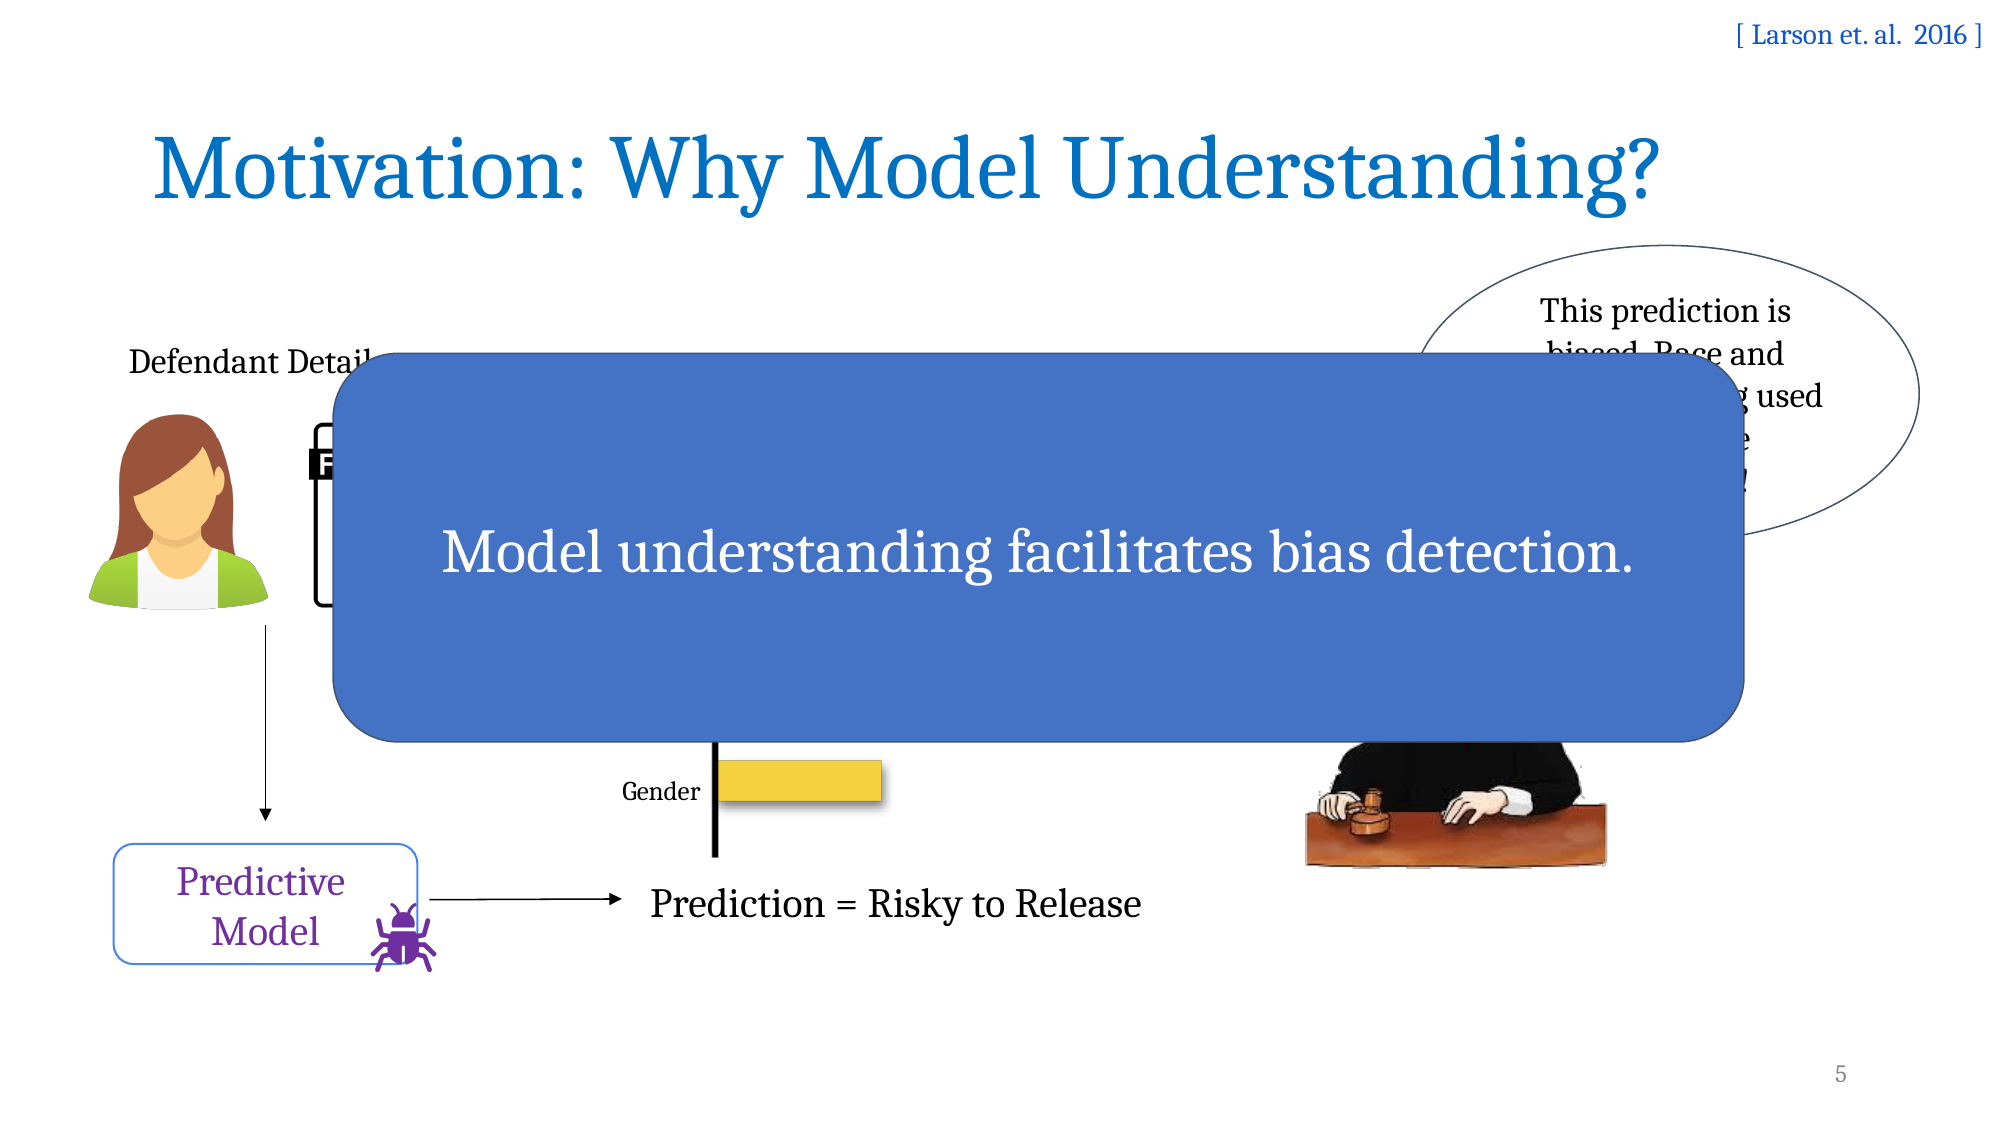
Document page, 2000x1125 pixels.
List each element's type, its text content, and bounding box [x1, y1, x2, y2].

text_box Prediction = Risky to Release [635, 860, 1653, 979]
picture [1288, 587, 1625, 916]
picture [365, 900, 441, 976]
text_box This prediction is biased. Race and gender are being used to make the prediction!! [1421, 245, 1920, 535]
text_box Defendant Details [113, 323, 1131, 417]
picture [45, 381, 472, 648]
slide_number ‹#› [1412, 1042, 1862, 1103]
text_box Model understanding facilitates bias detection. [333, 353, 1744, 742]
text_box [ Larson et. al. 2016 ] [1606, 0, 2000, 67]
text_box Predictive Model [113, 843, 418, 965]
picture [706, 560, 1029, 861]
title Motivation: Why Model Understanding? [137, 59, 1863, 278]
